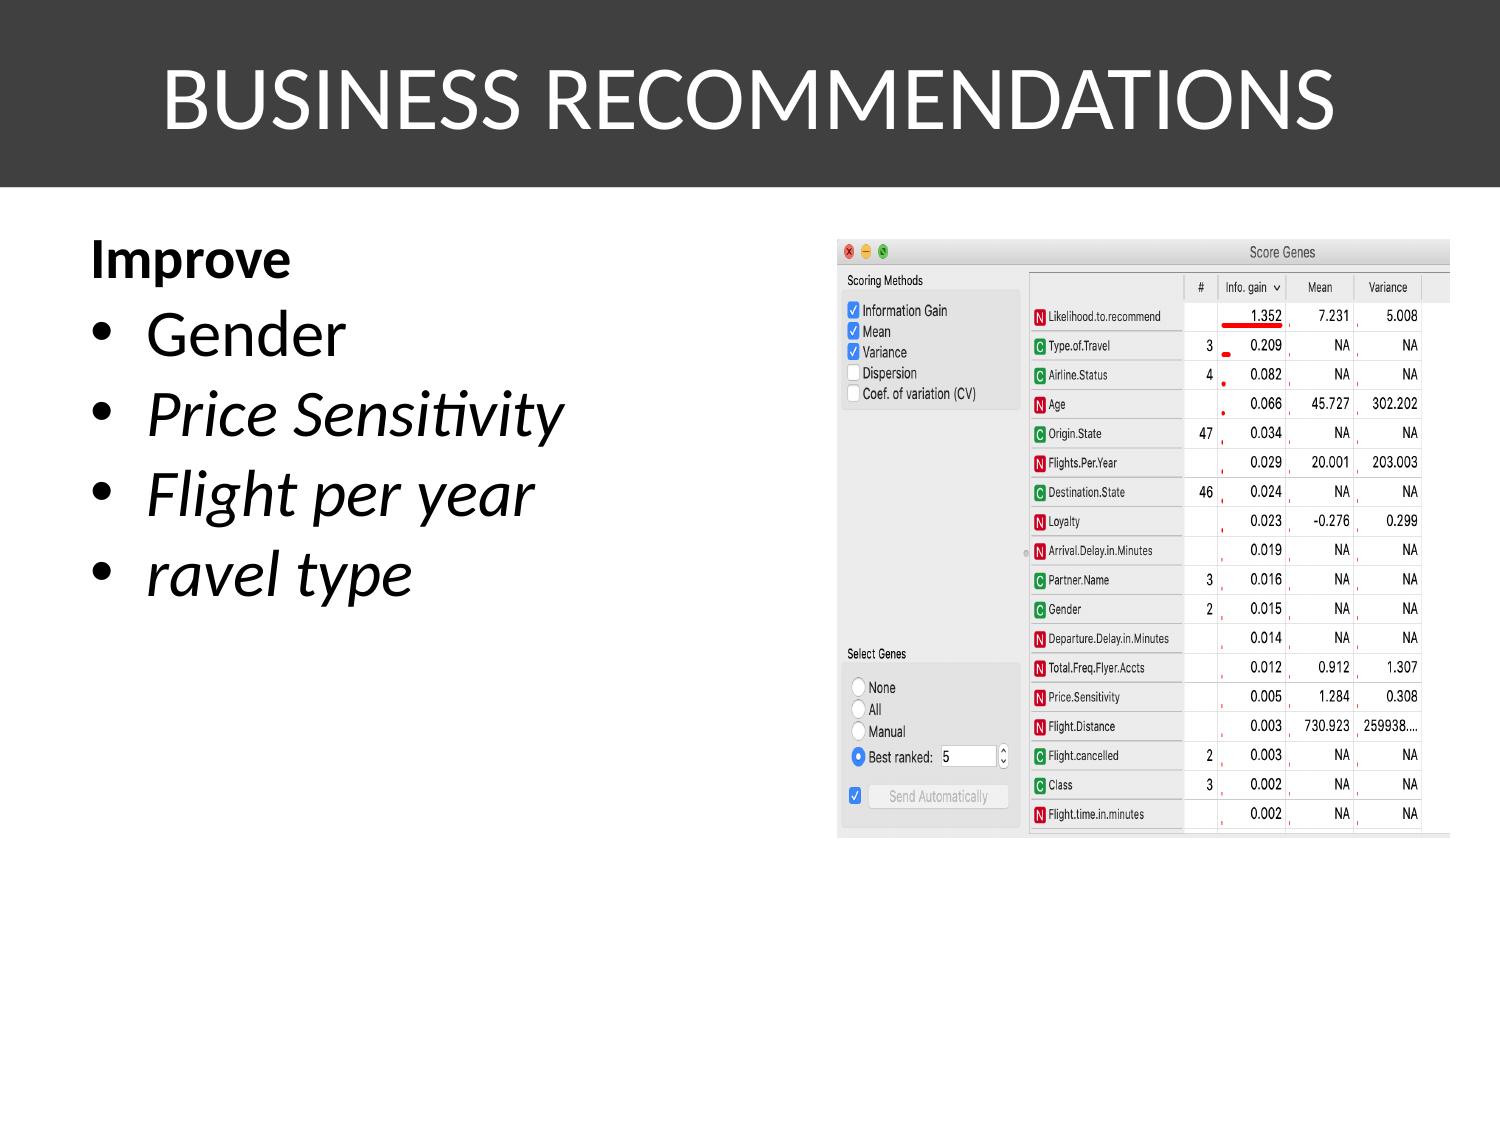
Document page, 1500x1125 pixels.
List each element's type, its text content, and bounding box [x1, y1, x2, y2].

list Improve Gender Price Sensitivity Flight per year ravel type [75, 212, 800, 1075]
title BUSINESS RECOMMENDATIONS [0, 0, 1500, 188]
picture [837, 239, 1451, 838]
